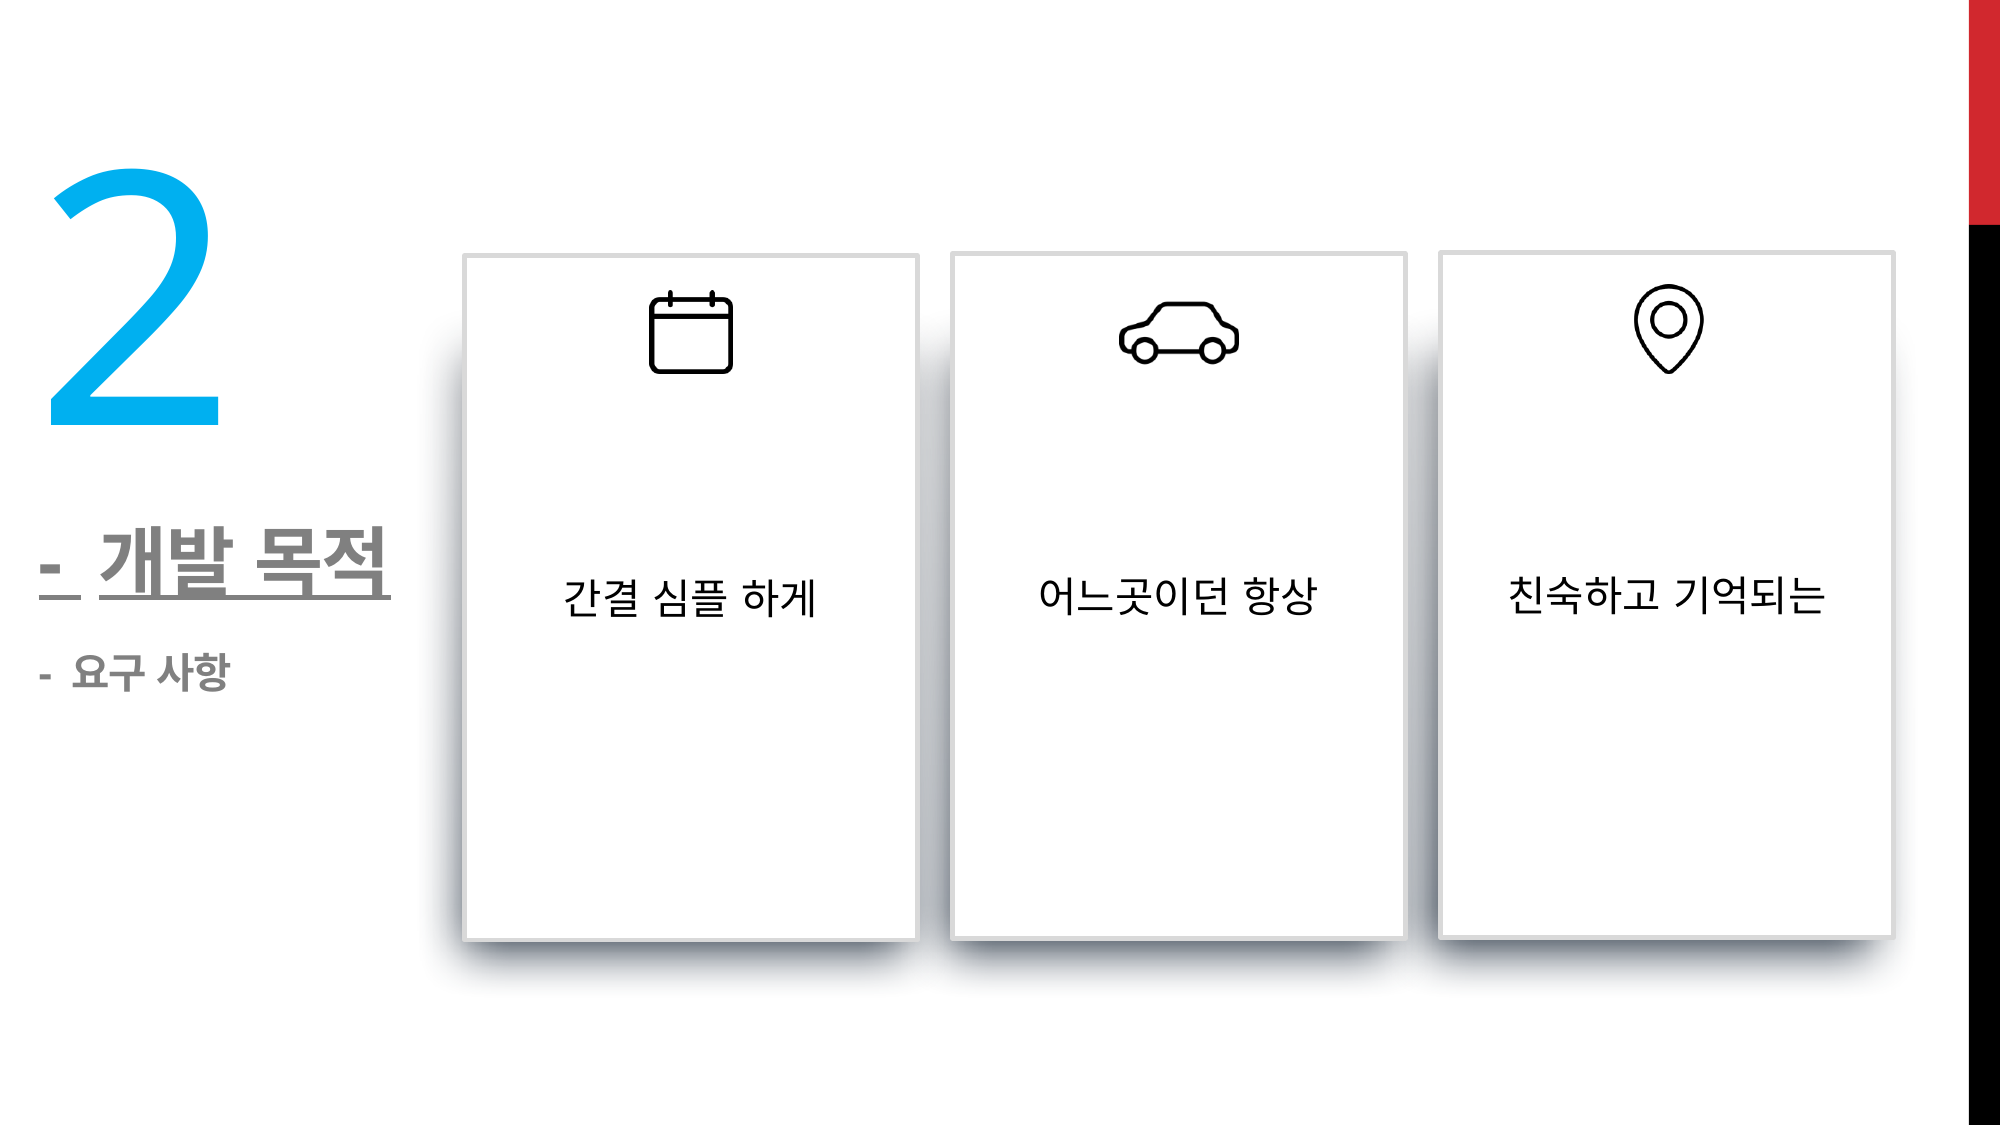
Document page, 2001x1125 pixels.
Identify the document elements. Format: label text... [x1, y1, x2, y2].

text_box 간결 심플 하게 [462, 253, 920, 942]
text_box 친숙하고 기억되는 [1438, 250, 1896, 940]
text_box - 요구 사항 [27, 640, 358, 703]
picture [1119, 272, 1239, 392]
picture [649, 290, 733, 374]
text_box 어느곳이던 항상 [950, 251, 1408, 941]
title 2 [19, 29, 327, 504]
text_box - 개발 목적 [27, 510, 433, 610]
picture [1623, 284, 1714, 374]
